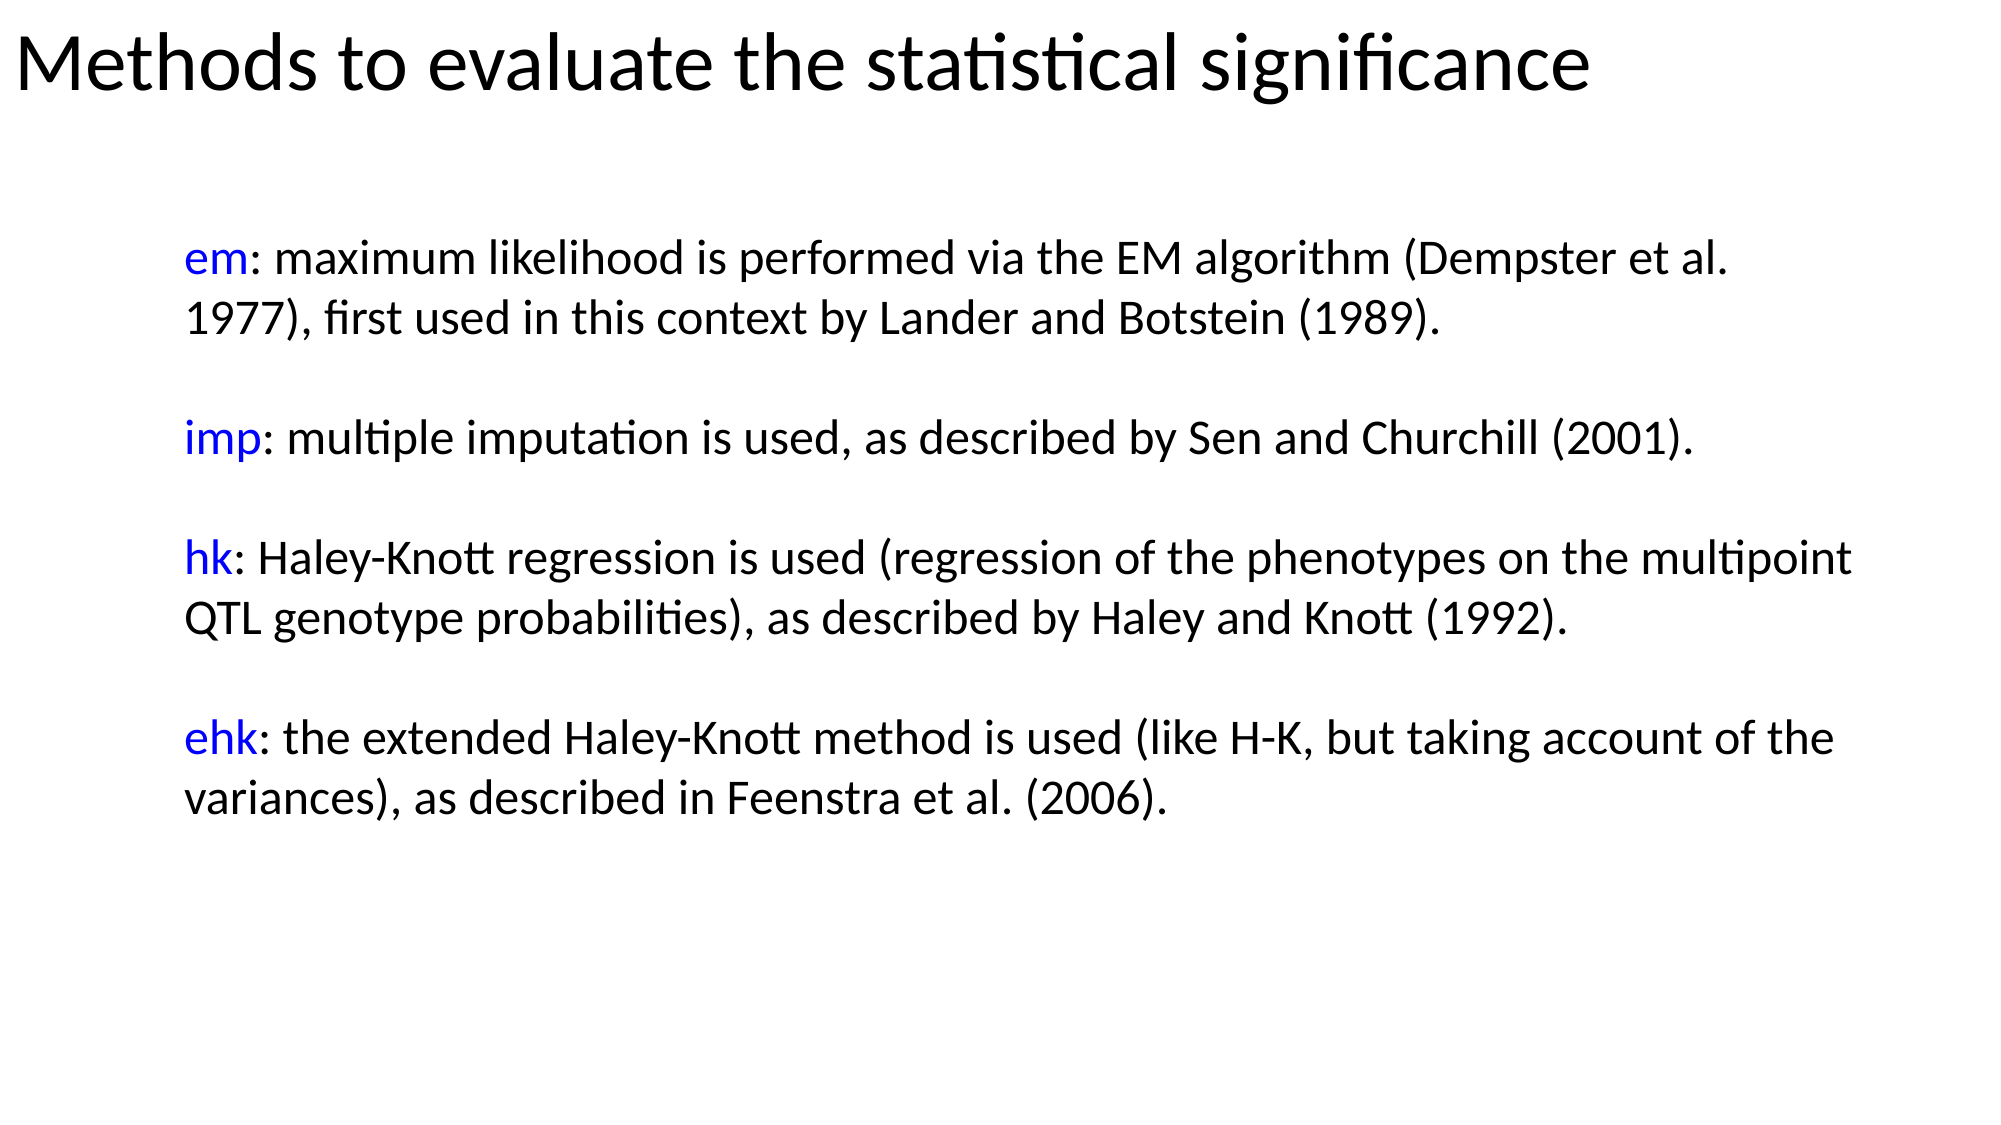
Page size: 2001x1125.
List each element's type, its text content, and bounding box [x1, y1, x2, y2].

text_box em: maximum likelihood is performed via the EM algorithm (Dempster et al. 1977), first used in this context by Lander and Botstein (1989). imp: multiple imputation is used, as described by Sen and Churchill (2001). hk: Haley-Knott regression is used (regression of the phenotypes on the multipoint QTL genotype probabilities), as described by Haley and Knott (1992). ehk: the extended Haley-Knott method is used (like H-K, but taking account of the variances), as described in Feenstra et al. (2006). [169, 217, 1875, 832]
text_box Methods to evaluate the statistical significance [0, 0, 1703, 215]
